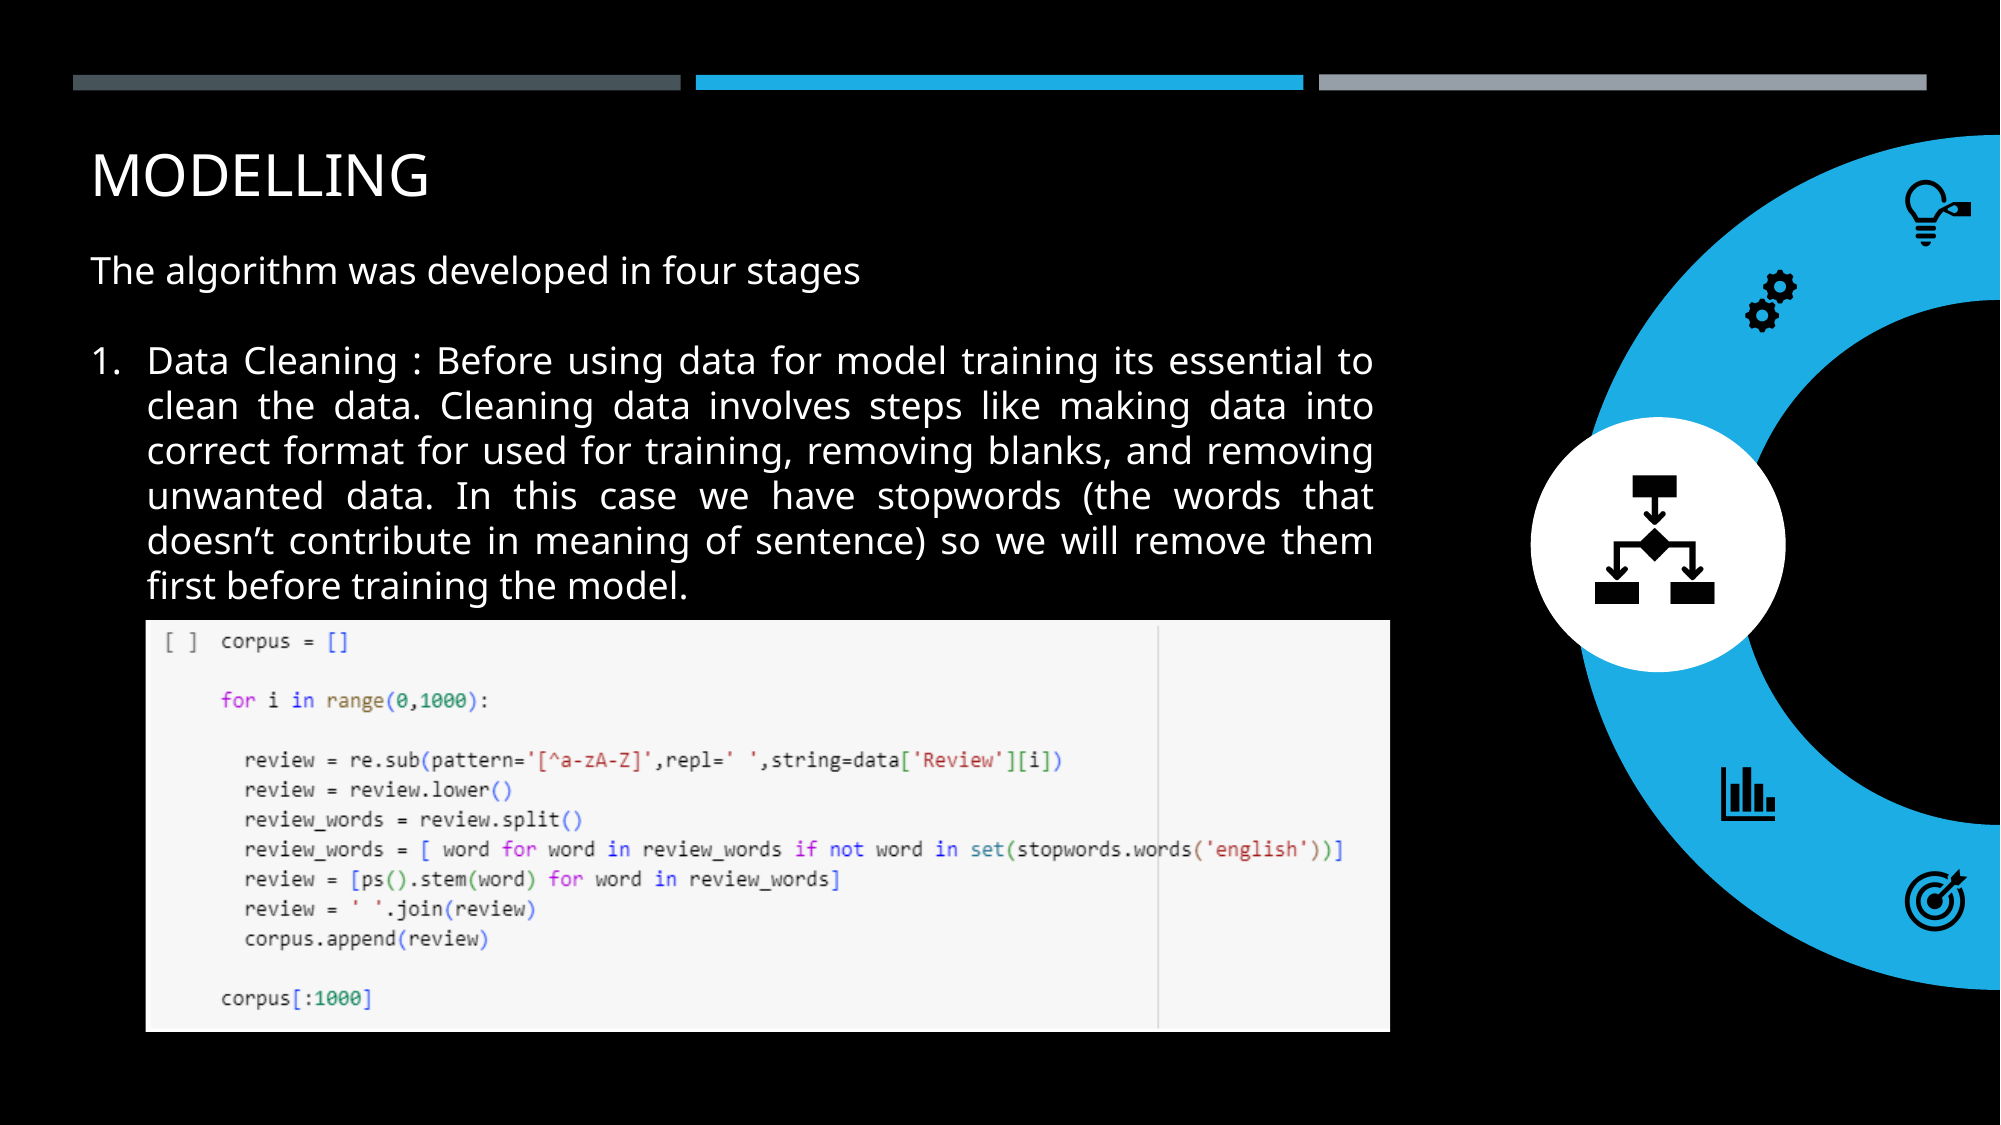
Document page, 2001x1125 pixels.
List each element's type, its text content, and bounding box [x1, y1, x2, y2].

picture [1710, 755, 1787, 832]
text_box [1590, 133, 2000, 463]
text_box [1578, 636, 2000, 992]
picture [1578, 464, 1730, 616]
text_box [1528, 415, 1788, 674]
picture [1897, 174, 1974, 251]
picture [145, 619, 1391, 1032]
title Modelling [75, 121, 1531, 225]
picture [1732, 263, 1809, 340]
text_box The algorithm was developed in four stages Data Cleaning : Before using data for model training its essential to clean the data. Cleaning data involves steps like making data into correct format for used for training, removing blanks, and removing unwanted data. In this case we have stopwords (the words that doesn’t contribute in meaning of sentence) so we will remove them first before training the model. [75, 239, 1391, 615]
picture [1897, 861, 1974, 938]
